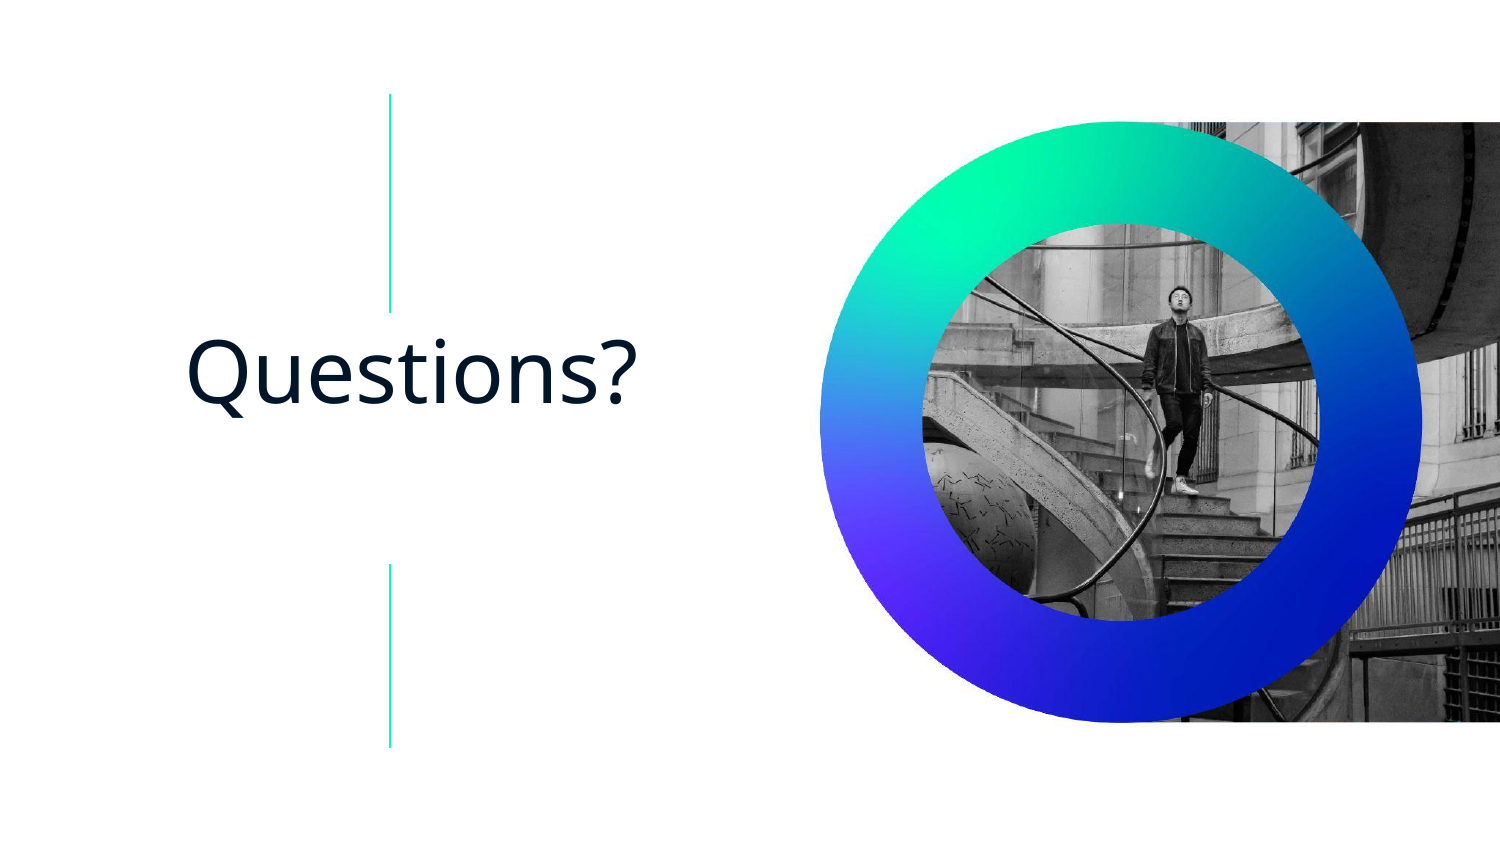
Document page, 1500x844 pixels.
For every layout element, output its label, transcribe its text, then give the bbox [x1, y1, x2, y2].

picture [0, 0, 1500, 844]
text_box Questions? [184, 315, 750, 421]
